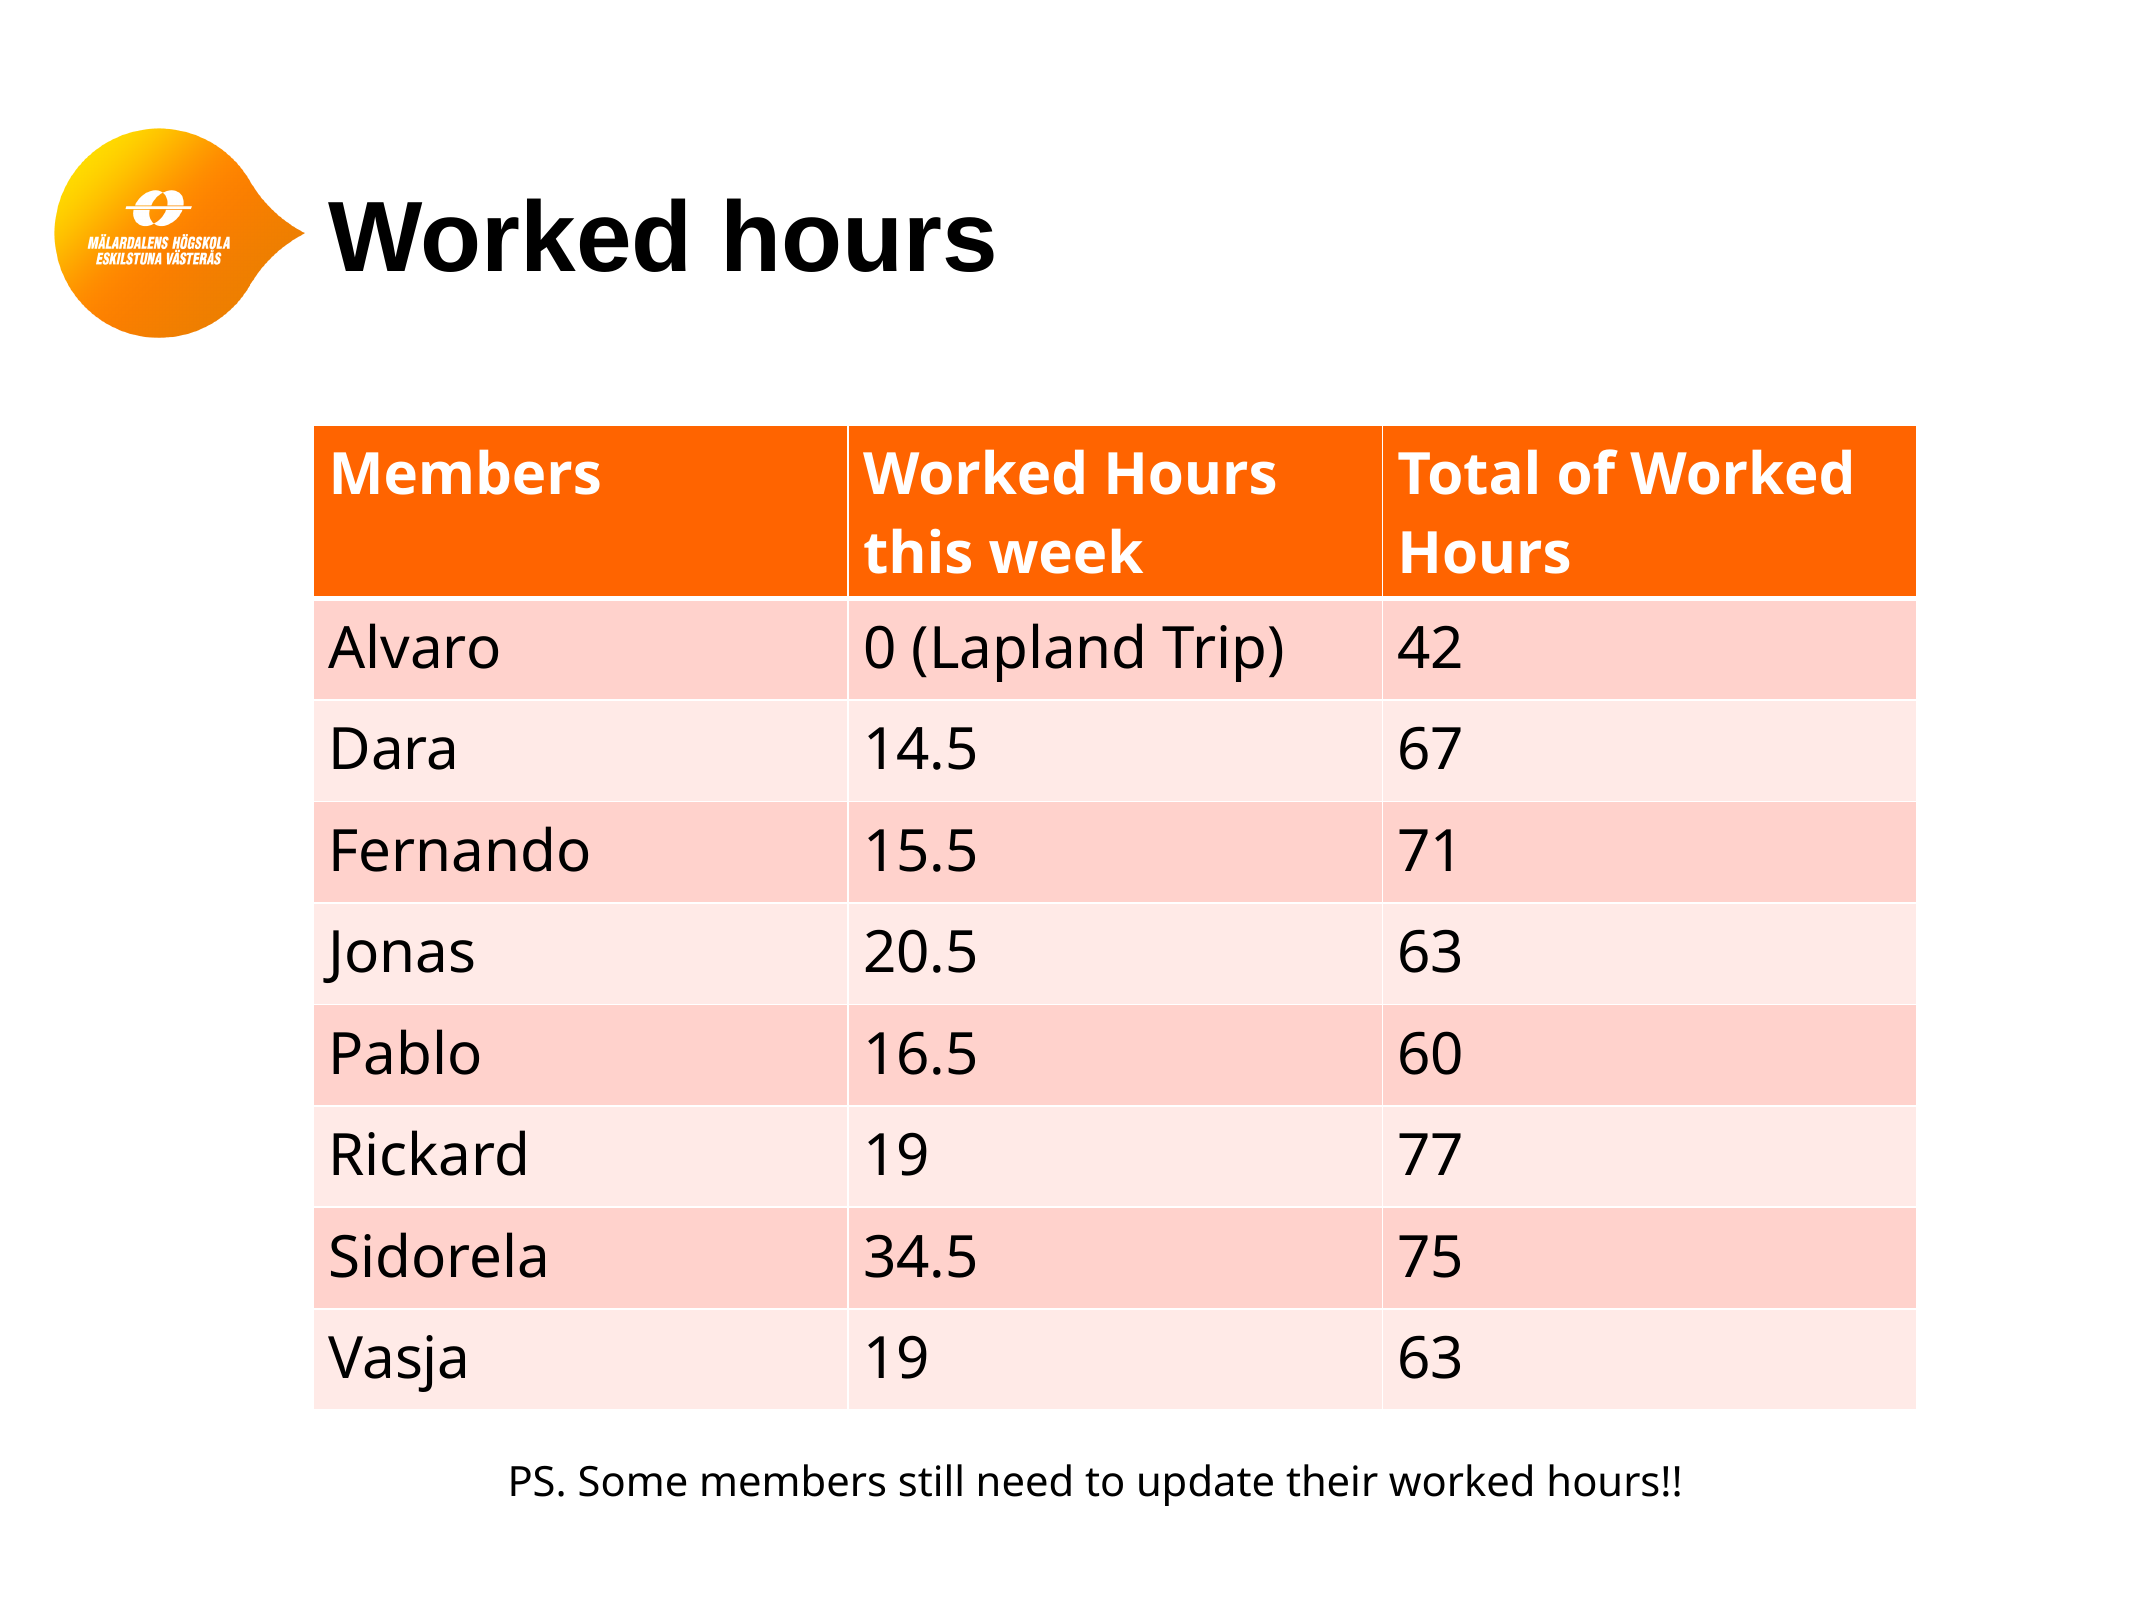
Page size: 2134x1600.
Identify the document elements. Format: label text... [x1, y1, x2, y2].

table_cell 34.5 [849, 1208, 1382, 1308]
table_cell 19 [849, 1310, 1382, 1409]
table_cell Fernando [314, 802, 847, 902]
table_cell 15.5 [849, 802, 1382, 902]
table_cell 60 [1383, 1005, 1916, 1105]
table_cell 19 [849, 1107, 1382, 1206]
table_cell 67 [1383, 701, 1916, 801]
table_cell Dara [314, 701, 847, 801]
picture [54, 128, 305, 338]
table_header Members [314, 426, 847, 596]
table_cell 20.5 [849, 904, 1382, 1004]
table_cell Pablo [314, 1005, 847, 1105]
table_cell Alvaro [314, 601, 847, 699]
table_cell Vasja [314, 1310, 847, 1409]
table_cell 16.5 [849, 1005, 1382, 1105]
table_header Total of Worked Hours [1383, 426, 1916, 596]
title Worked hours [313, 153, 1689, 310]
table_cell 63 [1383, 1310, 1916, 1409]
table_cell 71 [1383, 802, 1916, 902]
table_cell 0 (Lapland Trip) [849, 601, 1382, 699]
text_box PS. Some members still need to update their worked hours!! [492, 1446, 1729, 1512]
table_cell 42 [1383, 601, 1916, 699]
table_cell Rickard [314, 1107, 847, 1206]
table_cell Sidorela [314, 1208, 847, 1308]
table_cell 63 [1383, 904, 1916, 1004]
table_cell 14.5 [849, 701, 1382, 801]
table_cell 77 [1383, 1107, 1916, 1206]
table_cell Jonas [314, 904, 847, 1004]
table_header Worked Hours this week [849, 426, 1382, 596]
table_cell 75 [1383, 1208, 1916, 1308]
